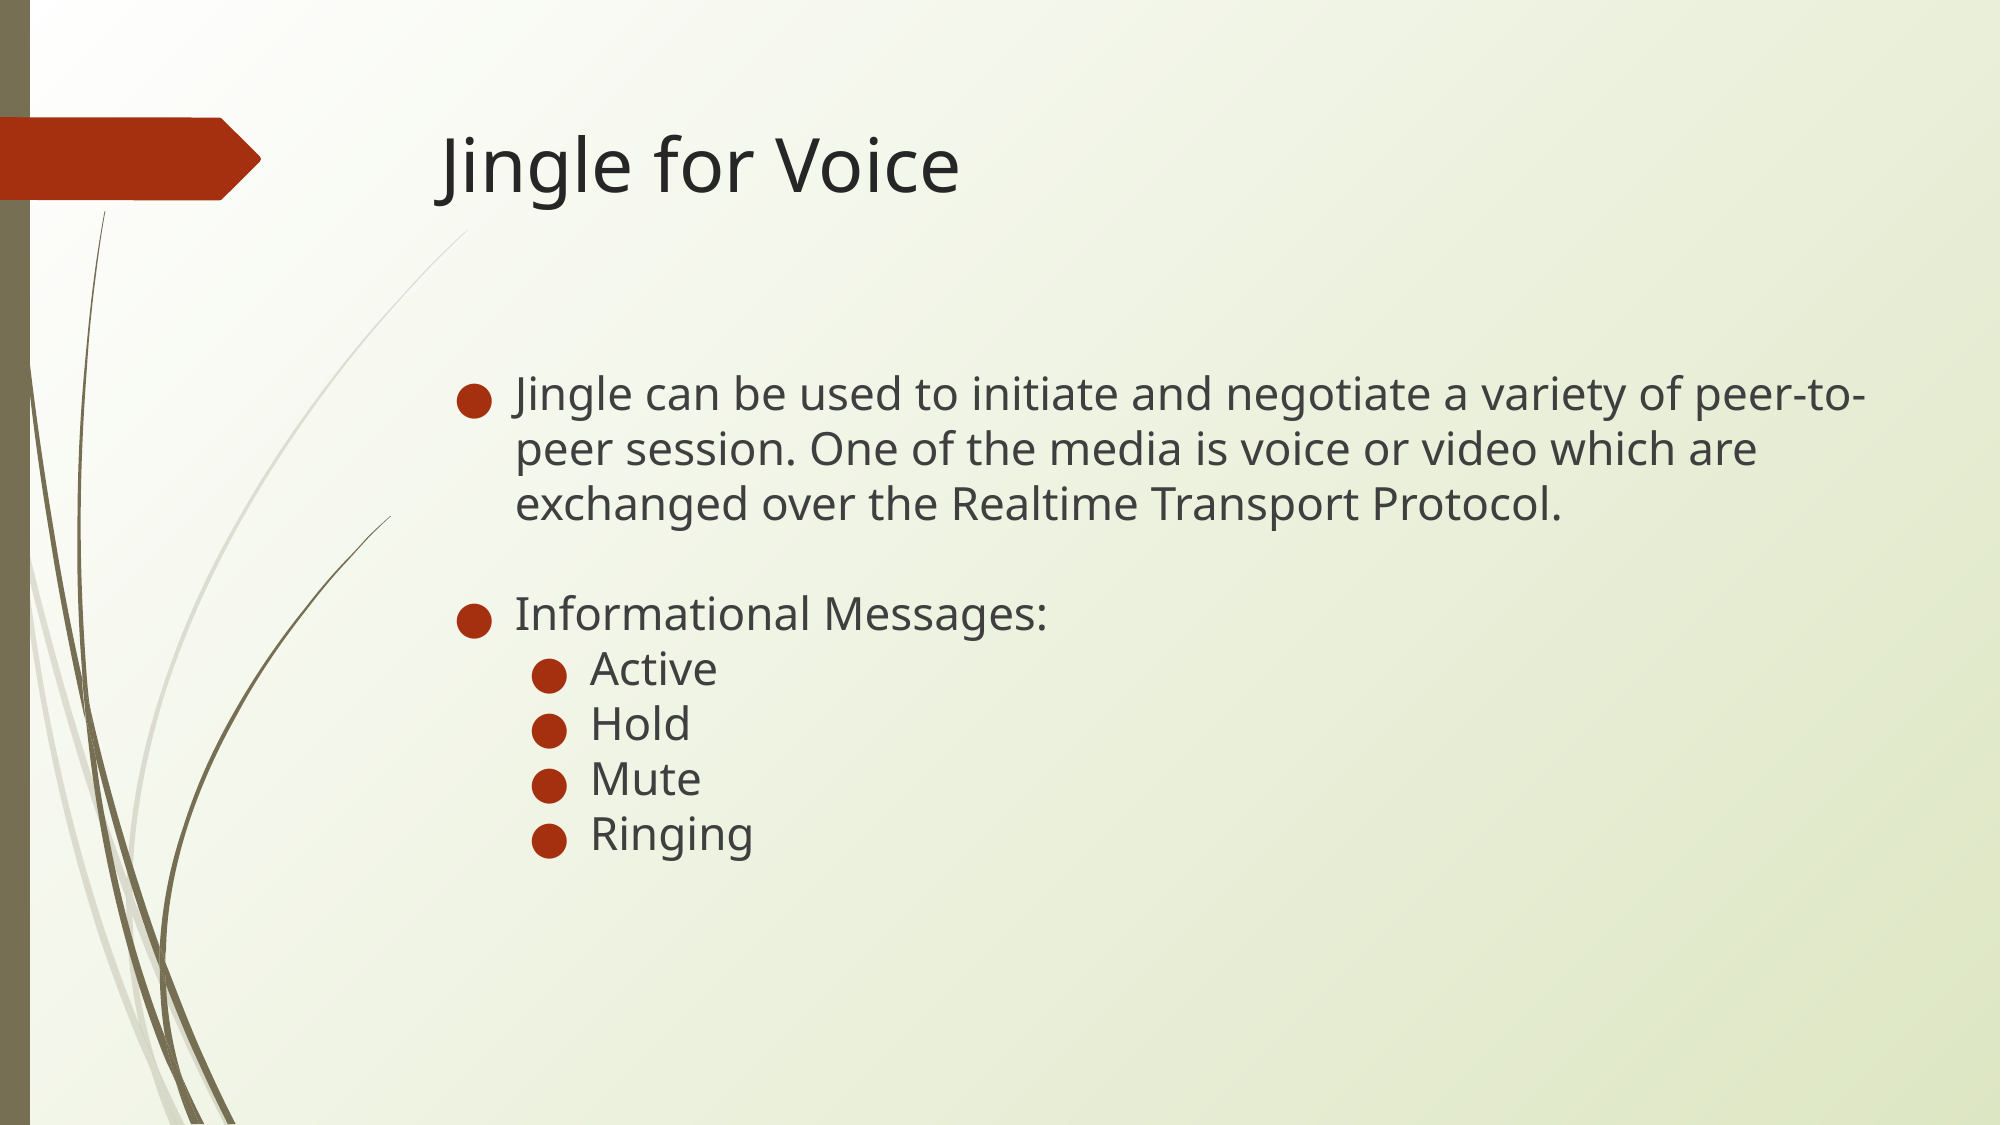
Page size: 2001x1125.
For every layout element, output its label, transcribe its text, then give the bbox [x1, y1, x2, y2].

list Jingle can be used to initiate and negotiate a variety of peer-to-peer session. One of the media is voice or video which are exchanged over the Realtime Transport Protocol. Informational Messages: Active Hold Mute Ringing [424, 350, 1888, 970]
title Jingle for Voice [425, 102, 1888, 313]
